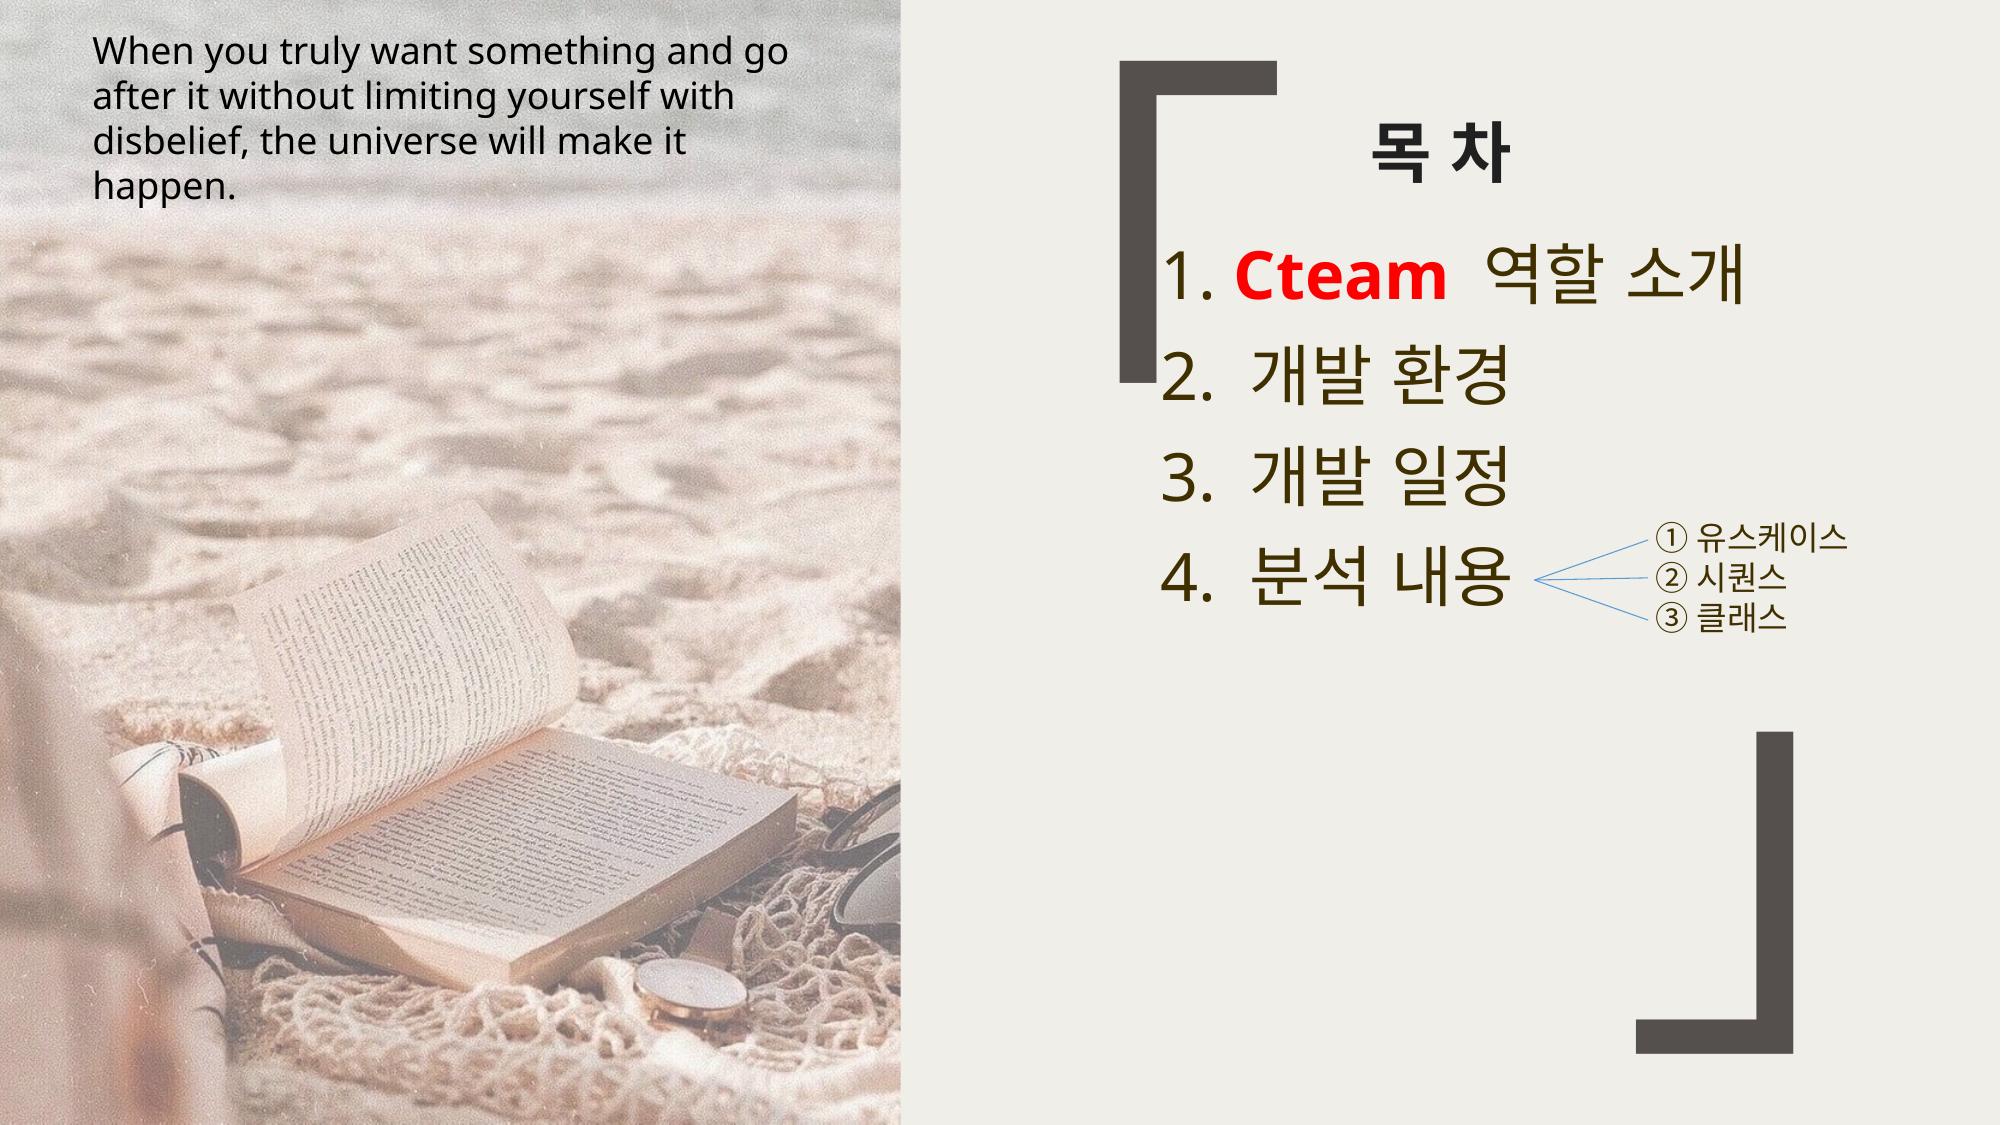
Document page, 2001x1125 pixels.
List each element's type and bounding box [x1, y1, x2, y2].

text_box [1534, 539, 1649, 621]
text_box [0, 0, 900, 1125]
text_box [900, 0, 2000, 1125]
